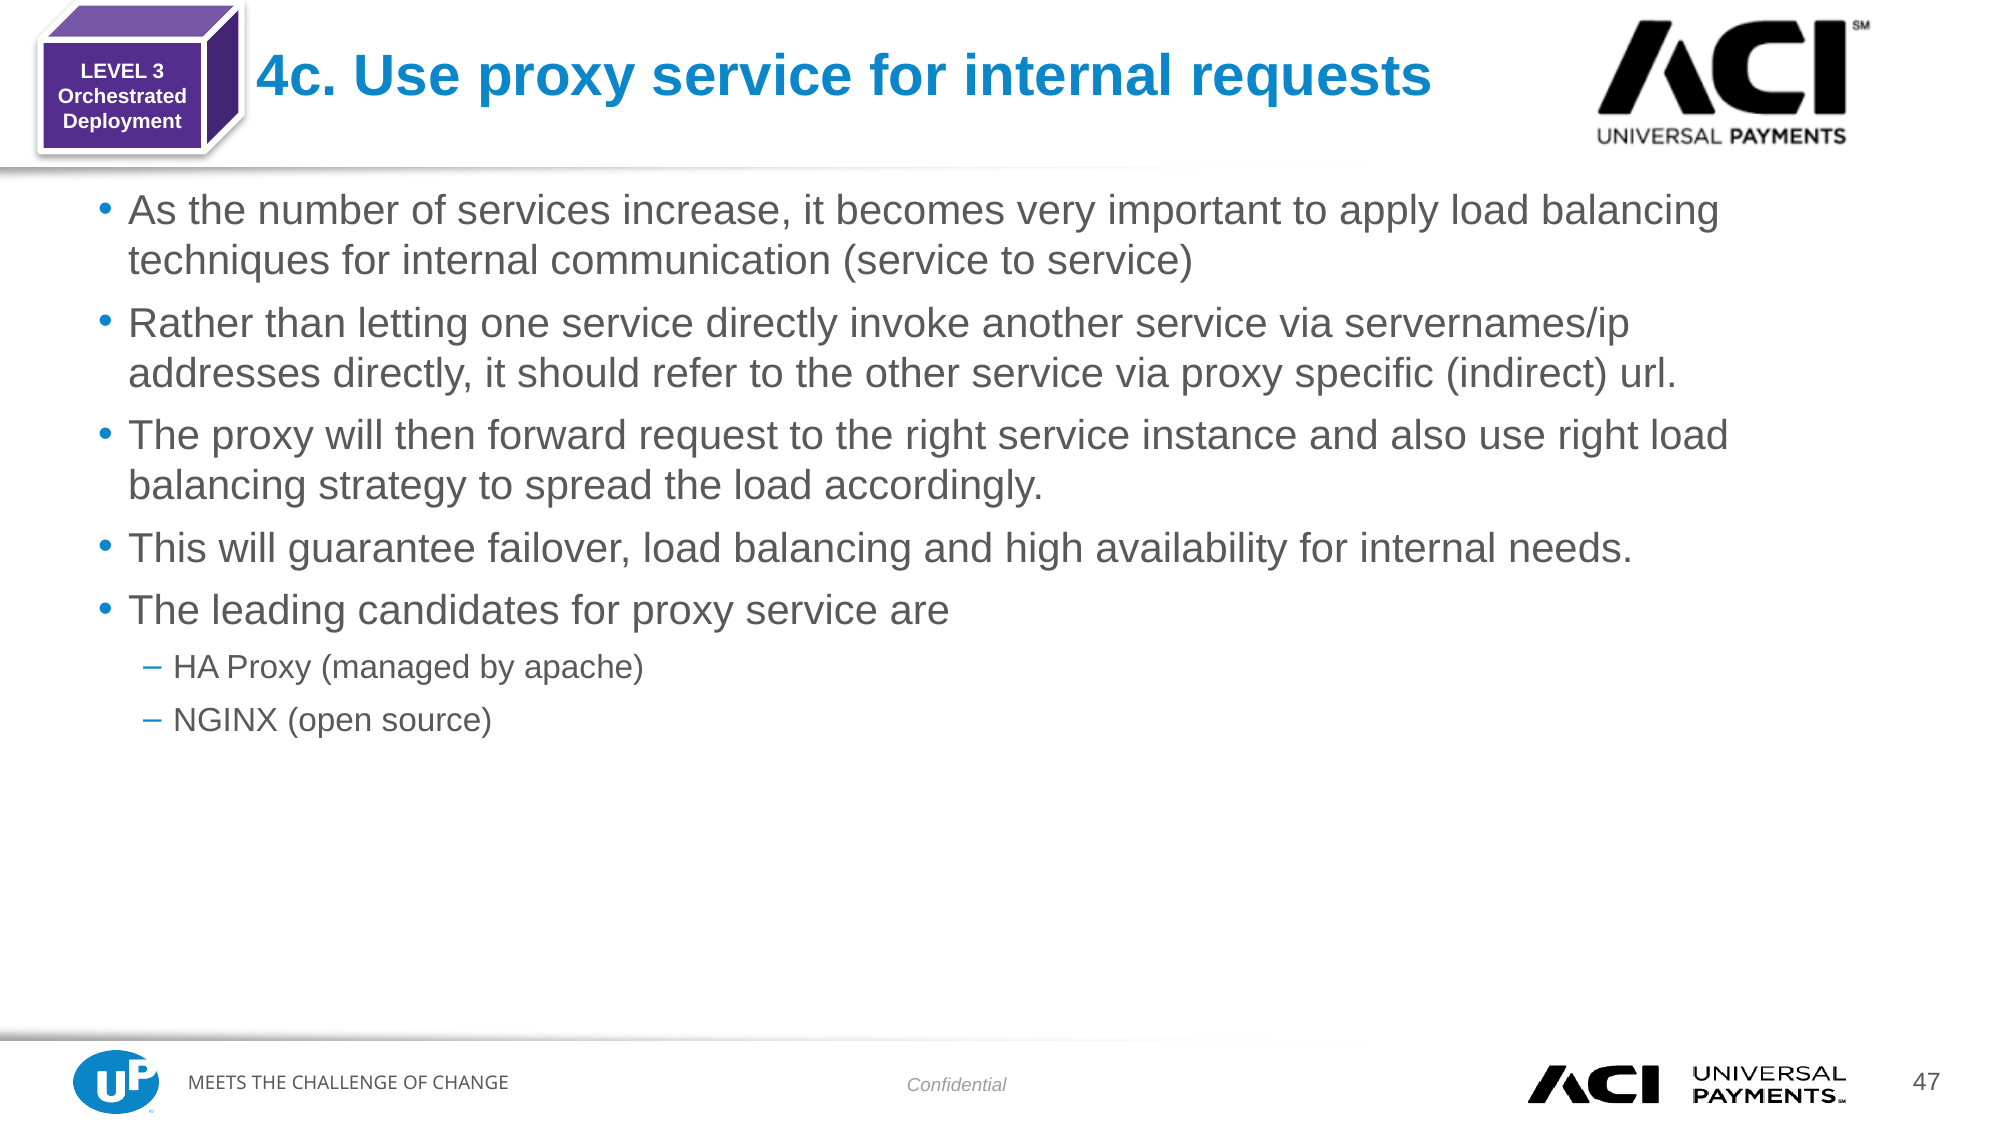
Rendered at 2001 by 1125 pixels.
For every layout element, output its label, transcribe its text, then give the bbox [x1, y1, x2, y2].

picture [0, 167, 2000, 216]
list As the number of services increase, it becomes very important to apply load balancing techniques for internal communication (service to service) Rather than letting one service directly invoke another service via servernames/ip addresses directly, it should refer to the other service via proxy specific (indirect) url. The proxy will then forward request to the right service instance and also use right load balancing strategy to spread the load accordingly. This will guarantee failover, load balancing and high availability for internal needs. The leading candidates for proxy service are HA Proxy (managed by apache) NGINX (open source) [83, 175, 1771, 1035]
picture [0, 991, 2001, 1125]
text_box LEVEL 3 Orchestrated Deployment [37, 0, 245, 155]
title 4c. Use proxy service for internal requests [249, 26, 1590, 118]
picture [1595, 13, 1872, 152]
